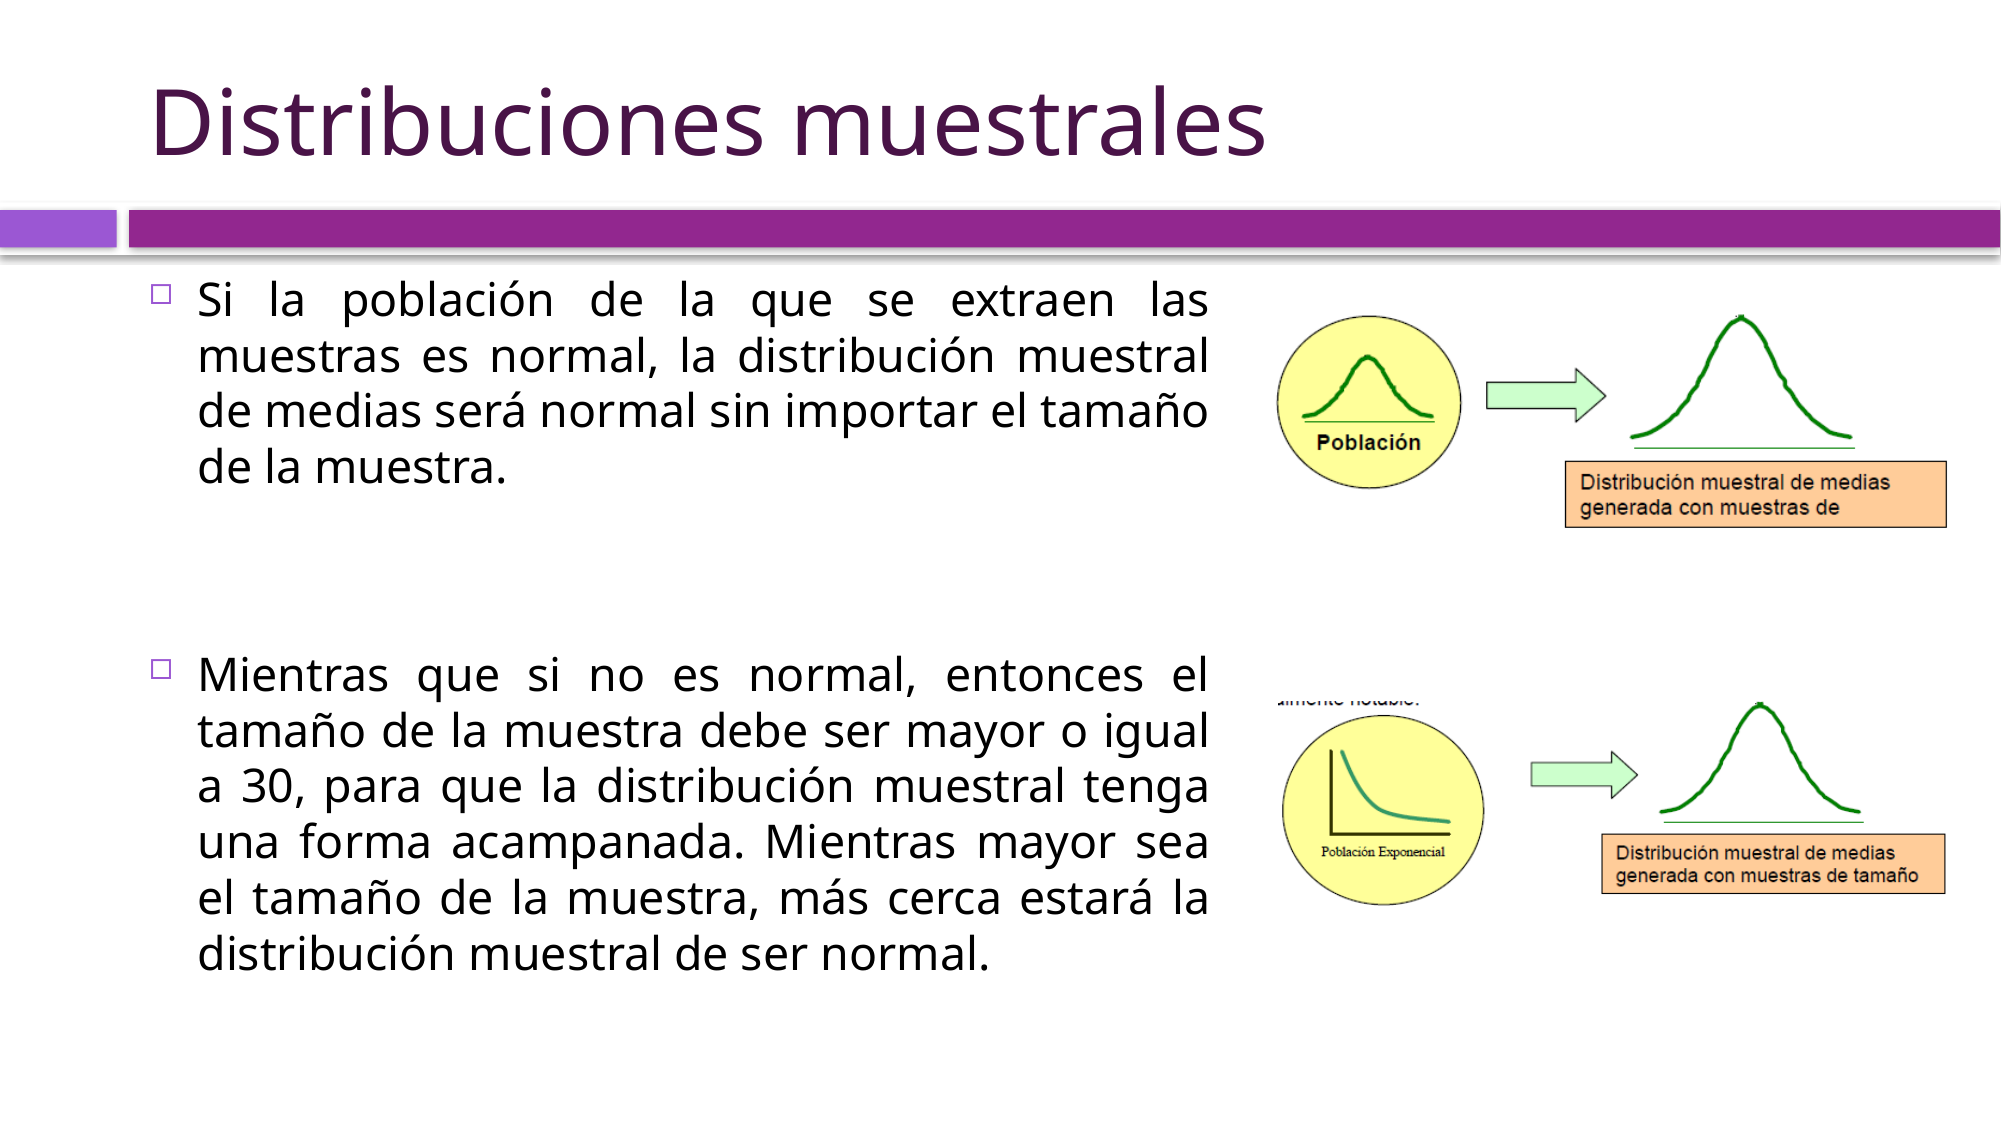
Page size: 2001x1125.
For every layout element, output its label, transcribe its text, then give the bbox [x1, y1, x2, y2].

list Si la población de la que se extraen las muestras es normal, la distribución muestral de medias será normal sin importar el tamaño de la muestra. Mientras que si no es normal, entonces el tamaño de la muestra debe ser mayor o igual a 30, para que la distribución muestral tenga una forma acampanada. Mientras mayor sea el tamaño de la muestra, más cerca estará la distribución muestral de ser normal. [133, 262, 1226, 1000]
picture [1278, 701, 1953, 908]
title Distribuciones muestrales [133, 37, 1918, 200]
picture [1262, 311, 1953, 534]
